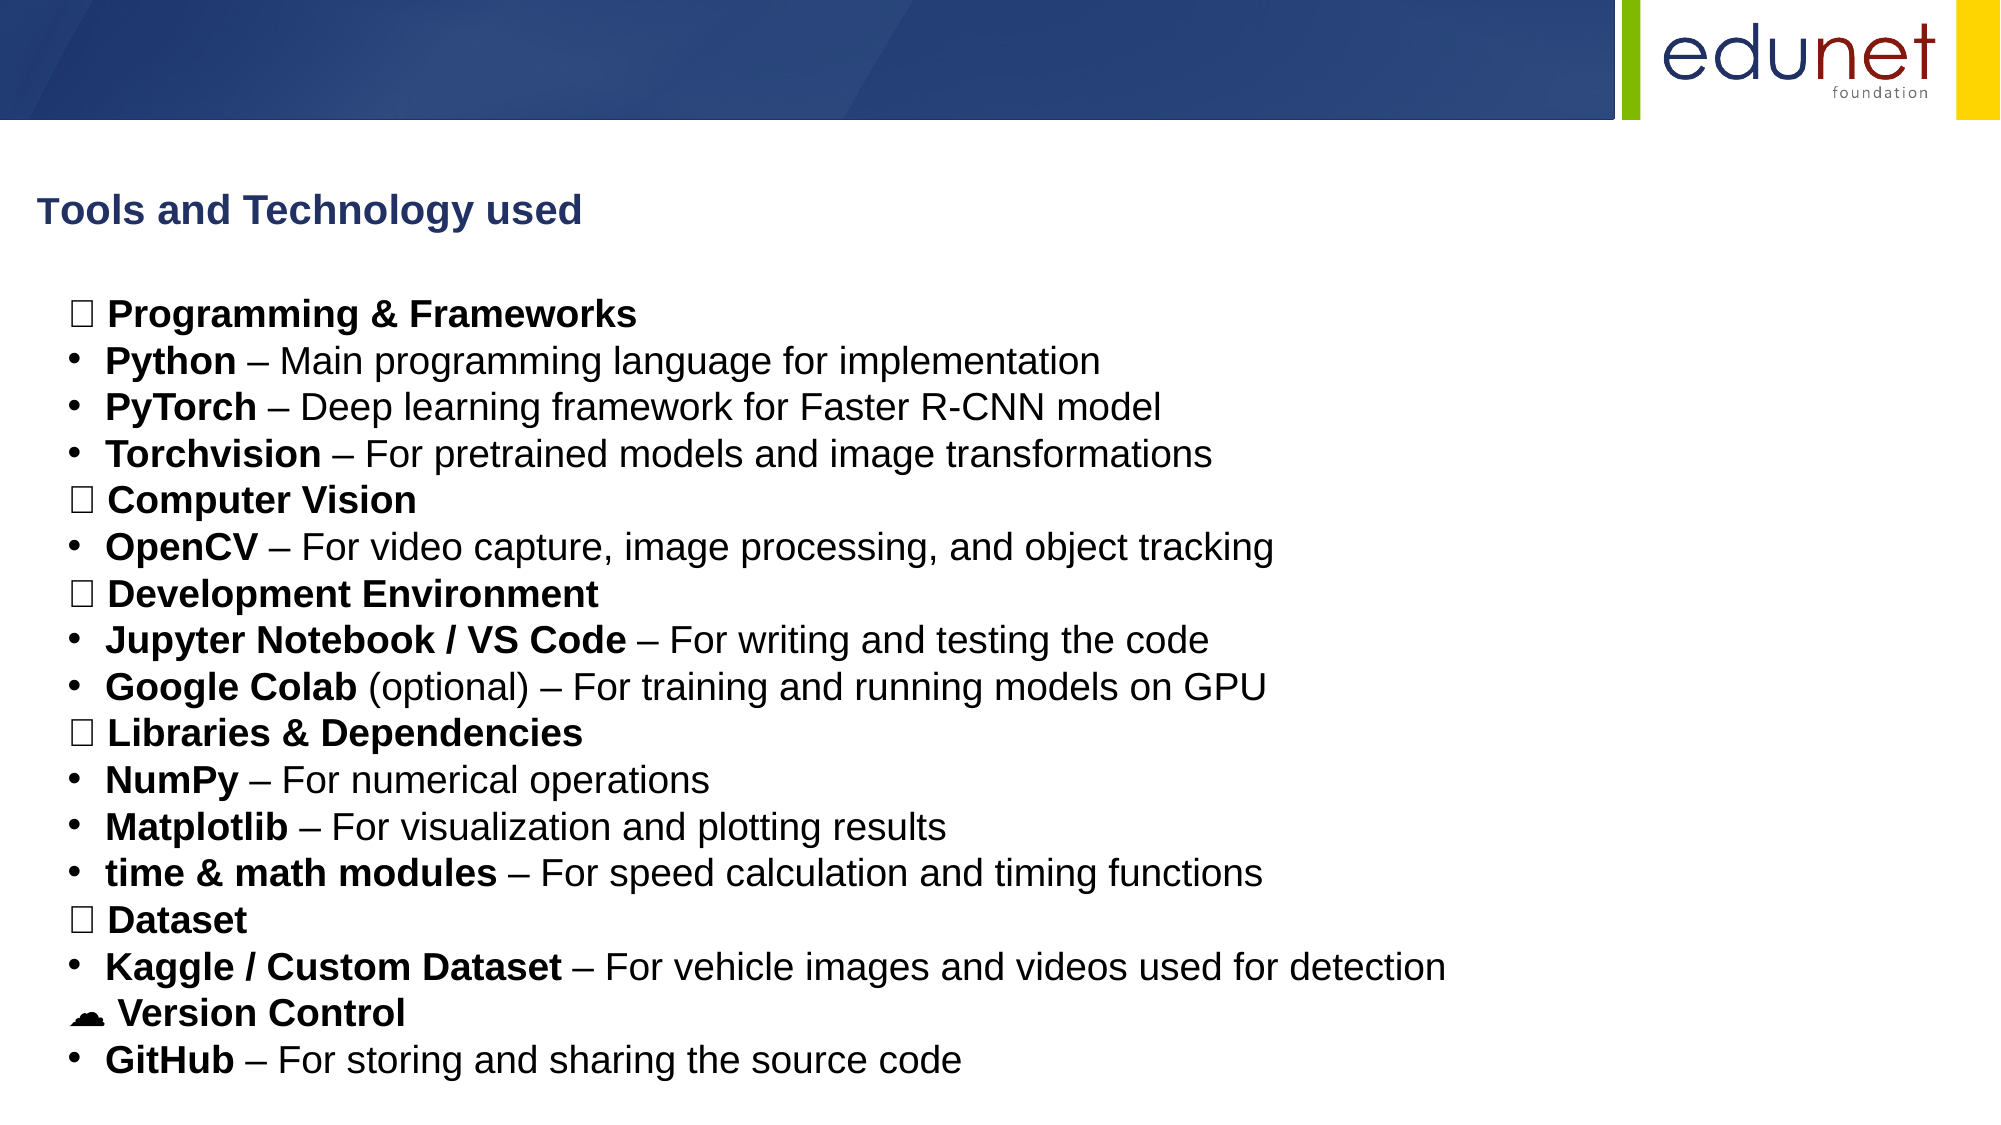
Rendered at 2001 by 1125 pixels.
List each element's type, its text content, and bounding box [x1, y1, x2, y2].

picture [1652, 12, 1948, 108]
text_box 🧠 Programming & Frameworks Python – Main programming language for implementation PyTorch – Deep learning framework for Faster R-CNN model Torchvision – For pretrained models and image transformations 🎥 Computer Vision OpenCV – For video capture, image processing, and object tracking 🧰 Development Environment Jupyter Notebook / VS Code – For writing and testing the code Google Colab (optional) – For training and running models on GPU 📂 Libraries & Dependencies NumPy – For numerical operations Matplotlib – For visualization and plotting results time & math modules – For speed calculation and timing functions 💾 Dataset Kaggle / Custom Dataset – For vehicle images and videos used for detection ☁️ Version Control GitHub – For storing and sharing the source code [52, 281, 1758, 1125]
text_box Tools and Technology used [22, 175, 1024, 240]
